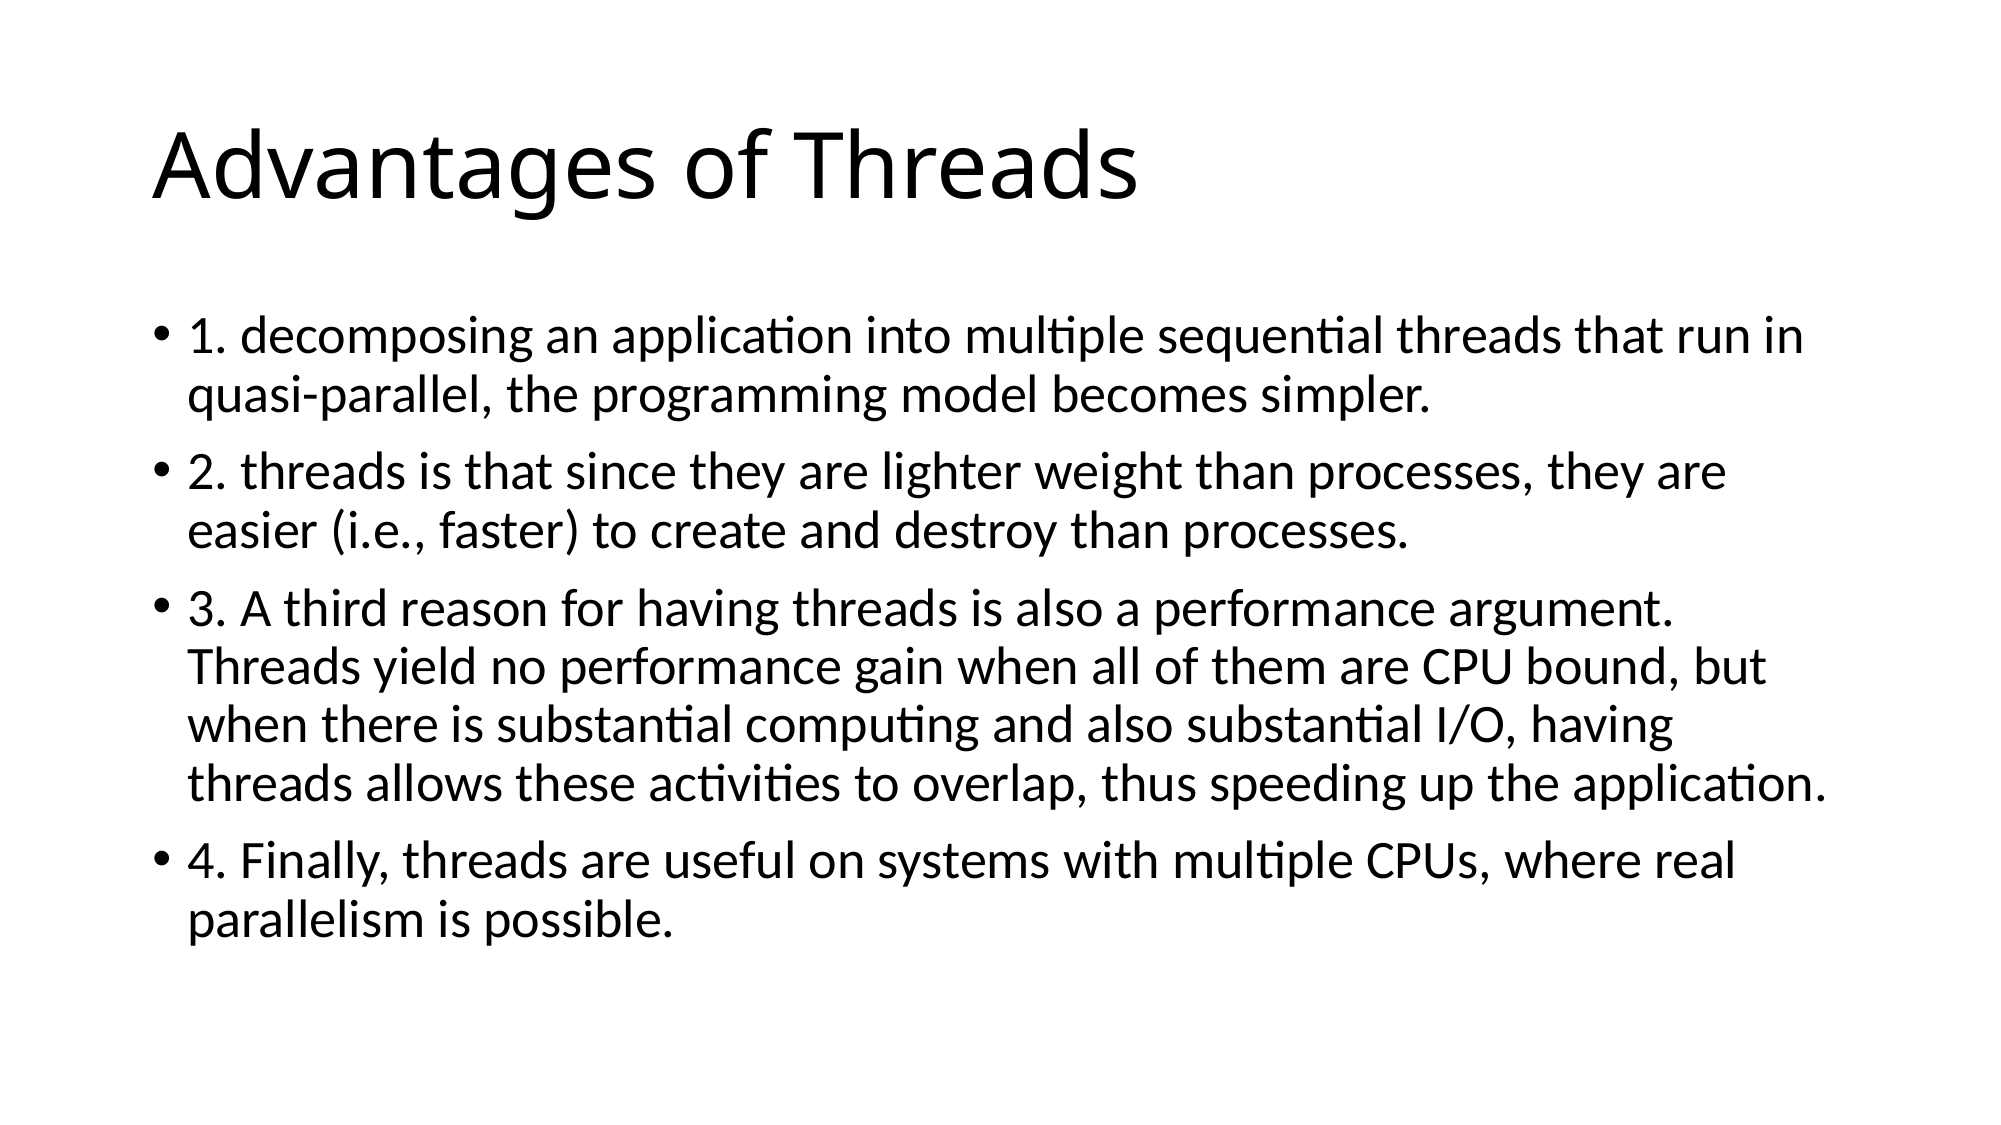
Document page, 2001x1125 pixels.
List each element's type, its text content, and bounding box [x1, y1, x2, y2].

title Advantages of Threads [137, 59, 1863, 278]
list 1. decomposing an application into multiple sequential threads that run in quasi-parallel, the programming model becomes simpler. 2. threads is that since they are lighter weight than processes, they are easier (i.e., faster) to create and destroy than processes. 3. A third reason for having threads is also a performance argument. Threads yield no performance gain when all of them are CPU bound, but when there is substantial computing and also substantial I/O, having threads allows these activities to overlap, thus speeding up the application. 4. Finally, threads are useful on systems with multiple CPUs, where real parallelism is possible. [137, 299, 1863, 1014]
